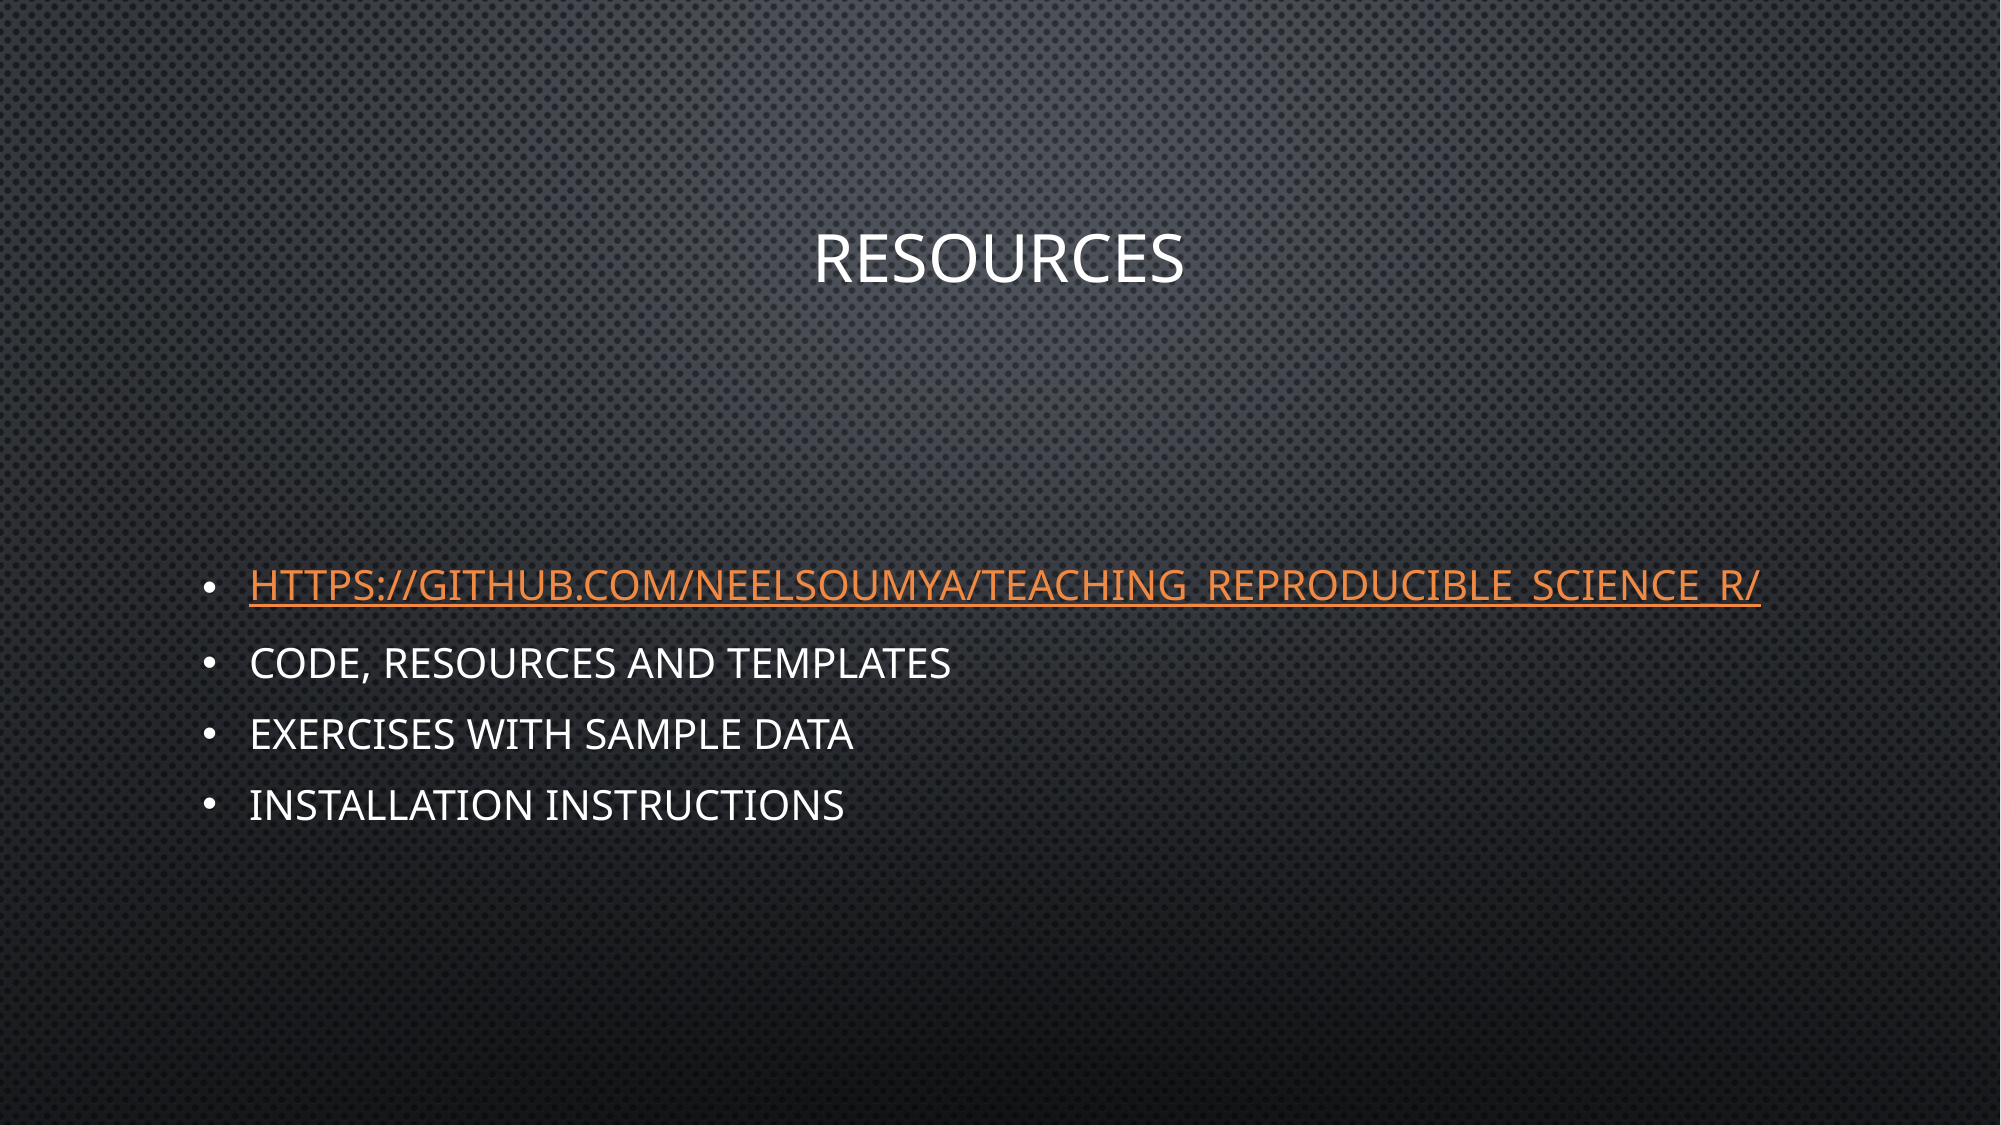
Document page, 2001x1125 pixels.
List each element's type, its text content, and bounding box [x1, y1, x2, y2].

title RESOURCES [187, 99, 1813, 413]
list https://github.com/neelsoumya/teaching_reproducible_science_R/ Code, resources and templates EXERCISES with sample data Installation instructions [187, 437, 1813, 950]
